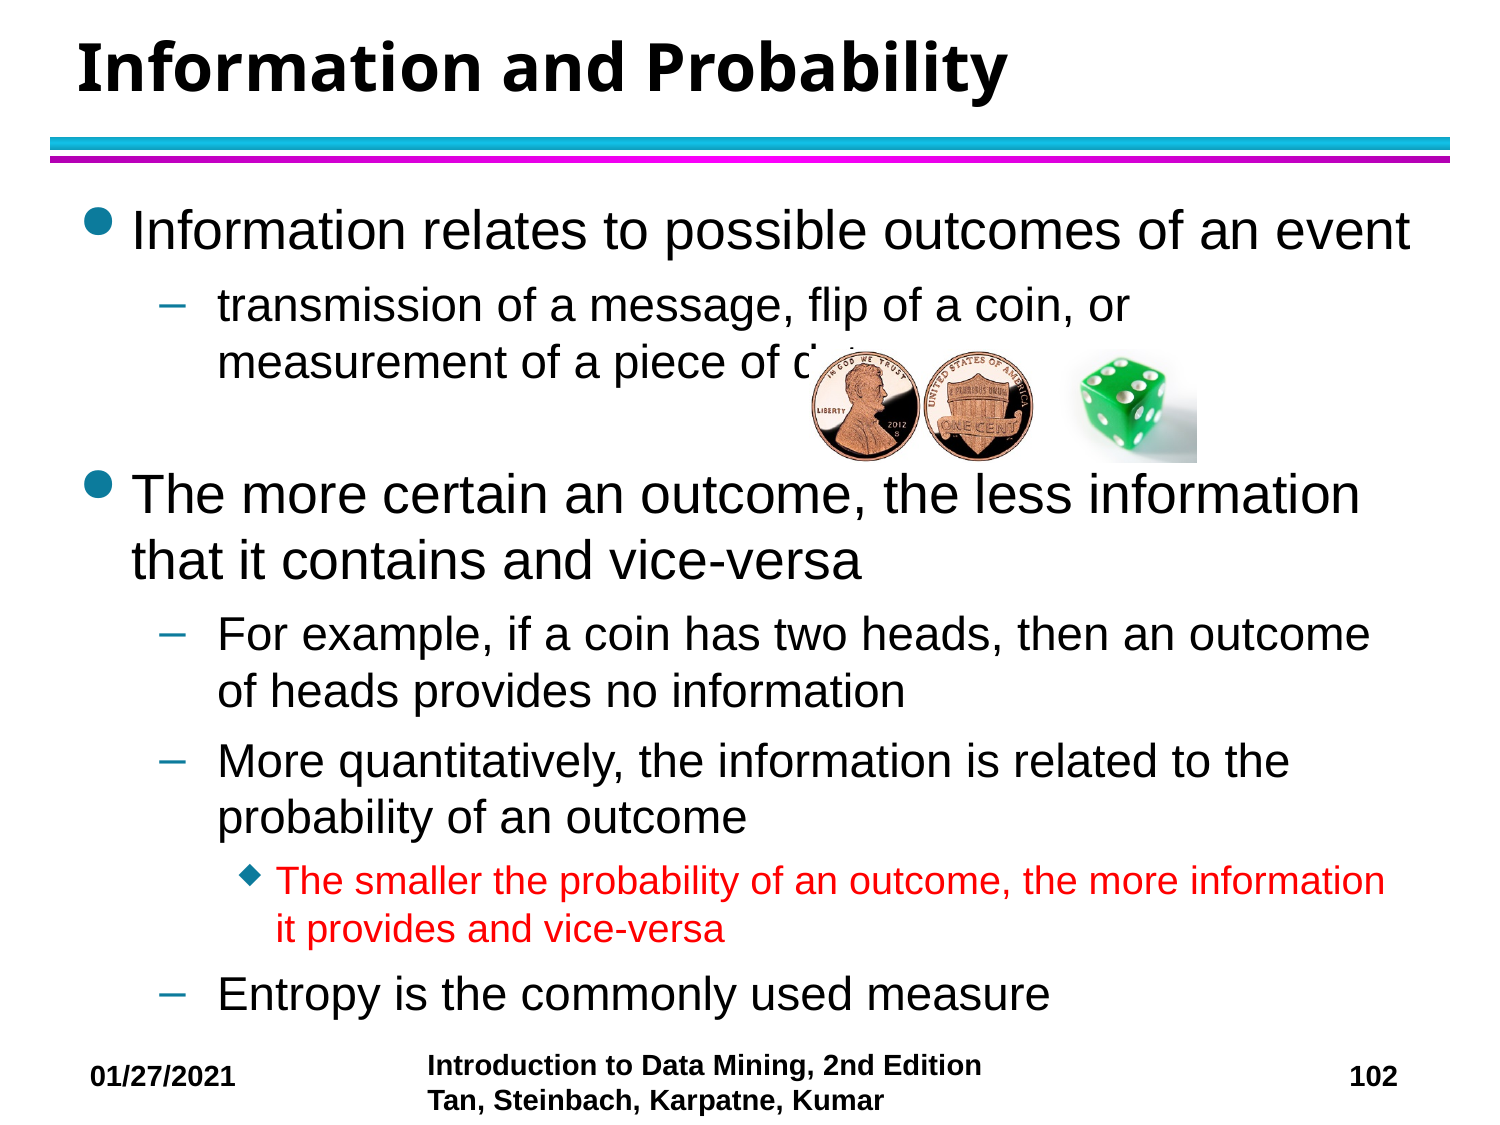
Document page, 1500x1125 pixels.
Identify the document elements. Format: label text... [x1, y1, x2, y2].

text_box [809, 349, 1035, 463]
list Information relates to possible outcomes of an event transmission of a message, flip of a coin, or measurement of a piece of data The more certain an outcome, the less information that it contains and vice-versa For example, if a coin has two heads, then an outcome of heads provides no information More quantitatively, the information is related to the probability of an outcome The smaller the probability of an outcome, the more information it provides and vice-versa Entropy is the commonly used measure [67, 187, 1432, 1038]
title Information and Probability [62, 24, 1421, 113]
picture [1046, 349, 1198, 463]
